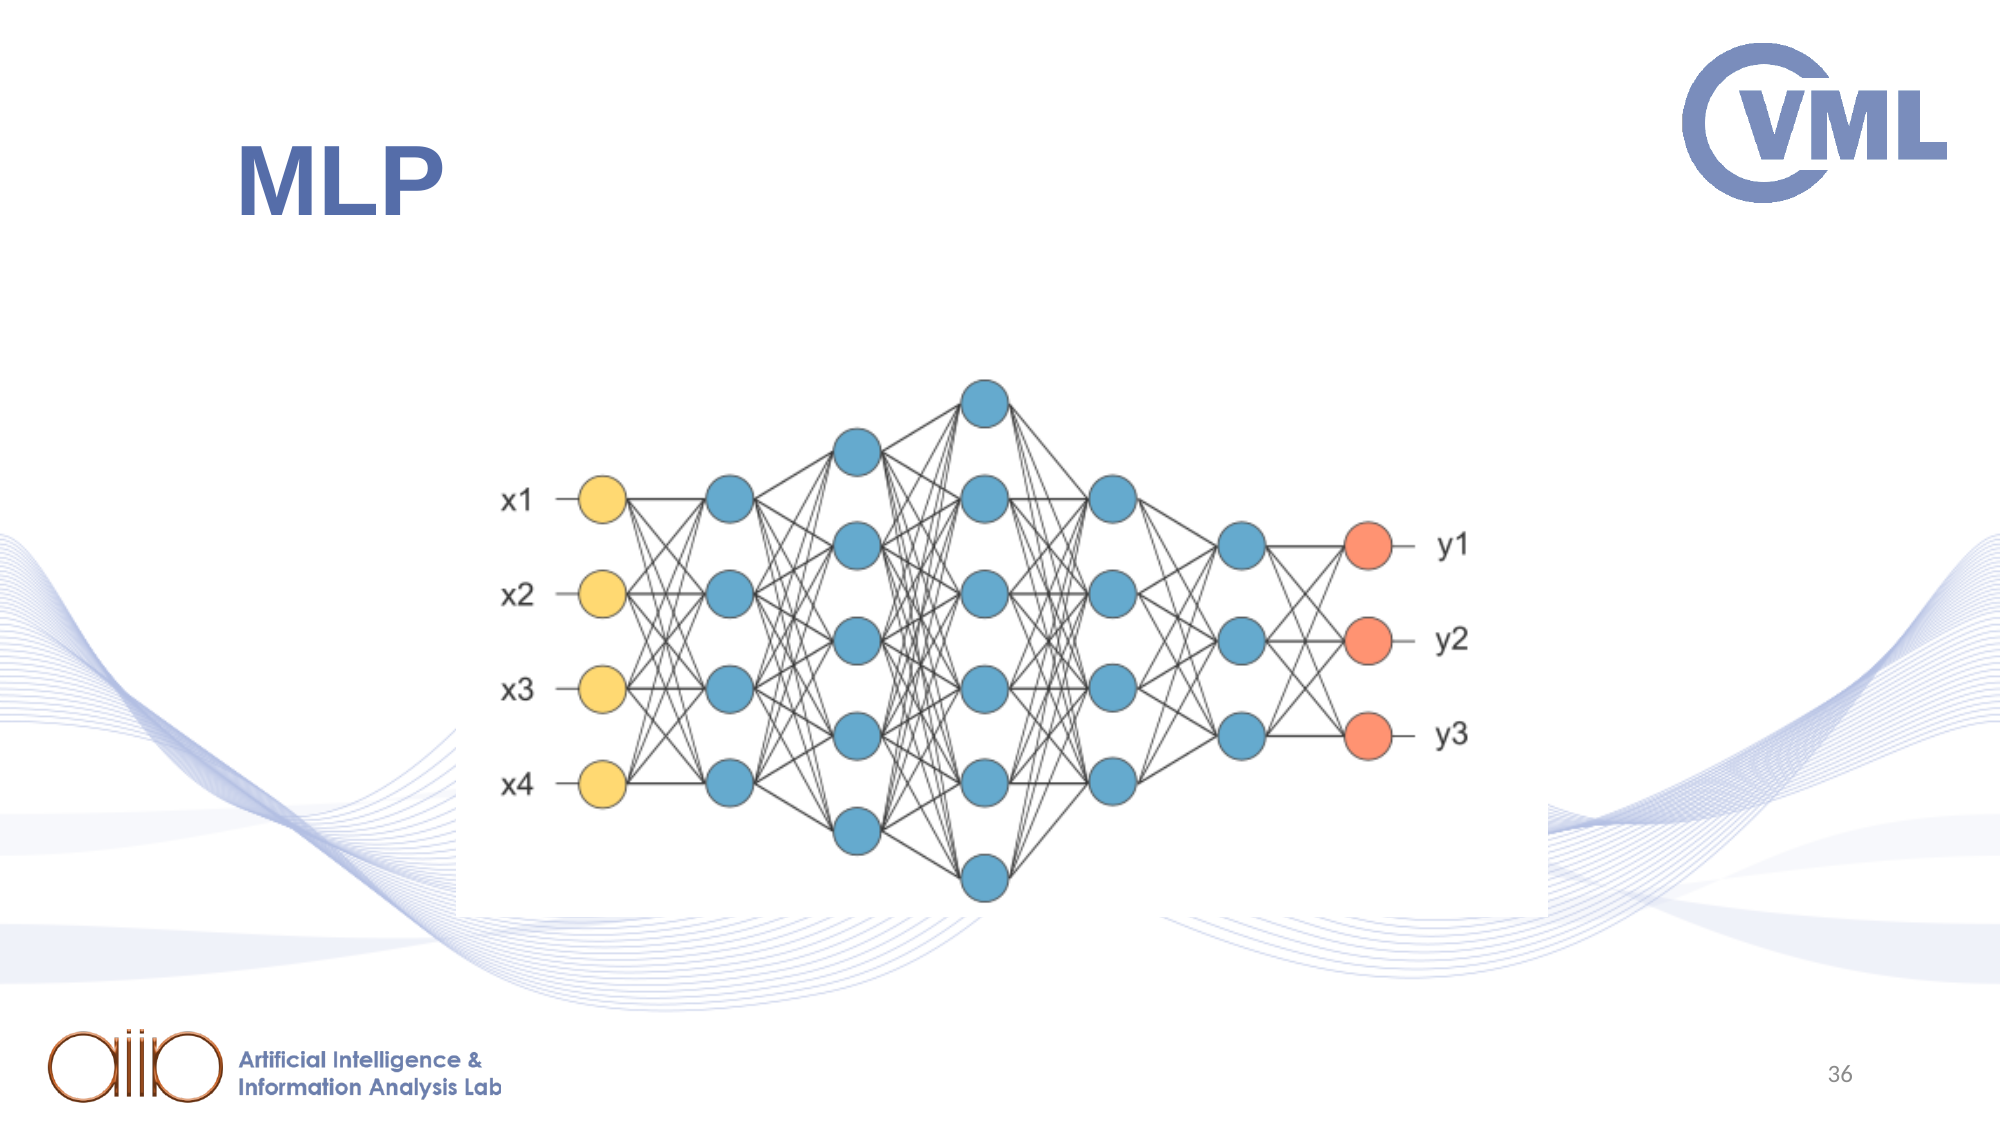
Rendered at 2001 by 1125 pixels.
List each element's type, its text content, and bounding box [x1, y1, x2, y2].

picture [456, 337, 1549, 918]
picture [1647, 19, 1993, 226]
picture [43, 1023, 501, 1106]
slide_number 36 [1401, 1042, 1869, 1103]
title MLP [220, 66, 1455, 284]
